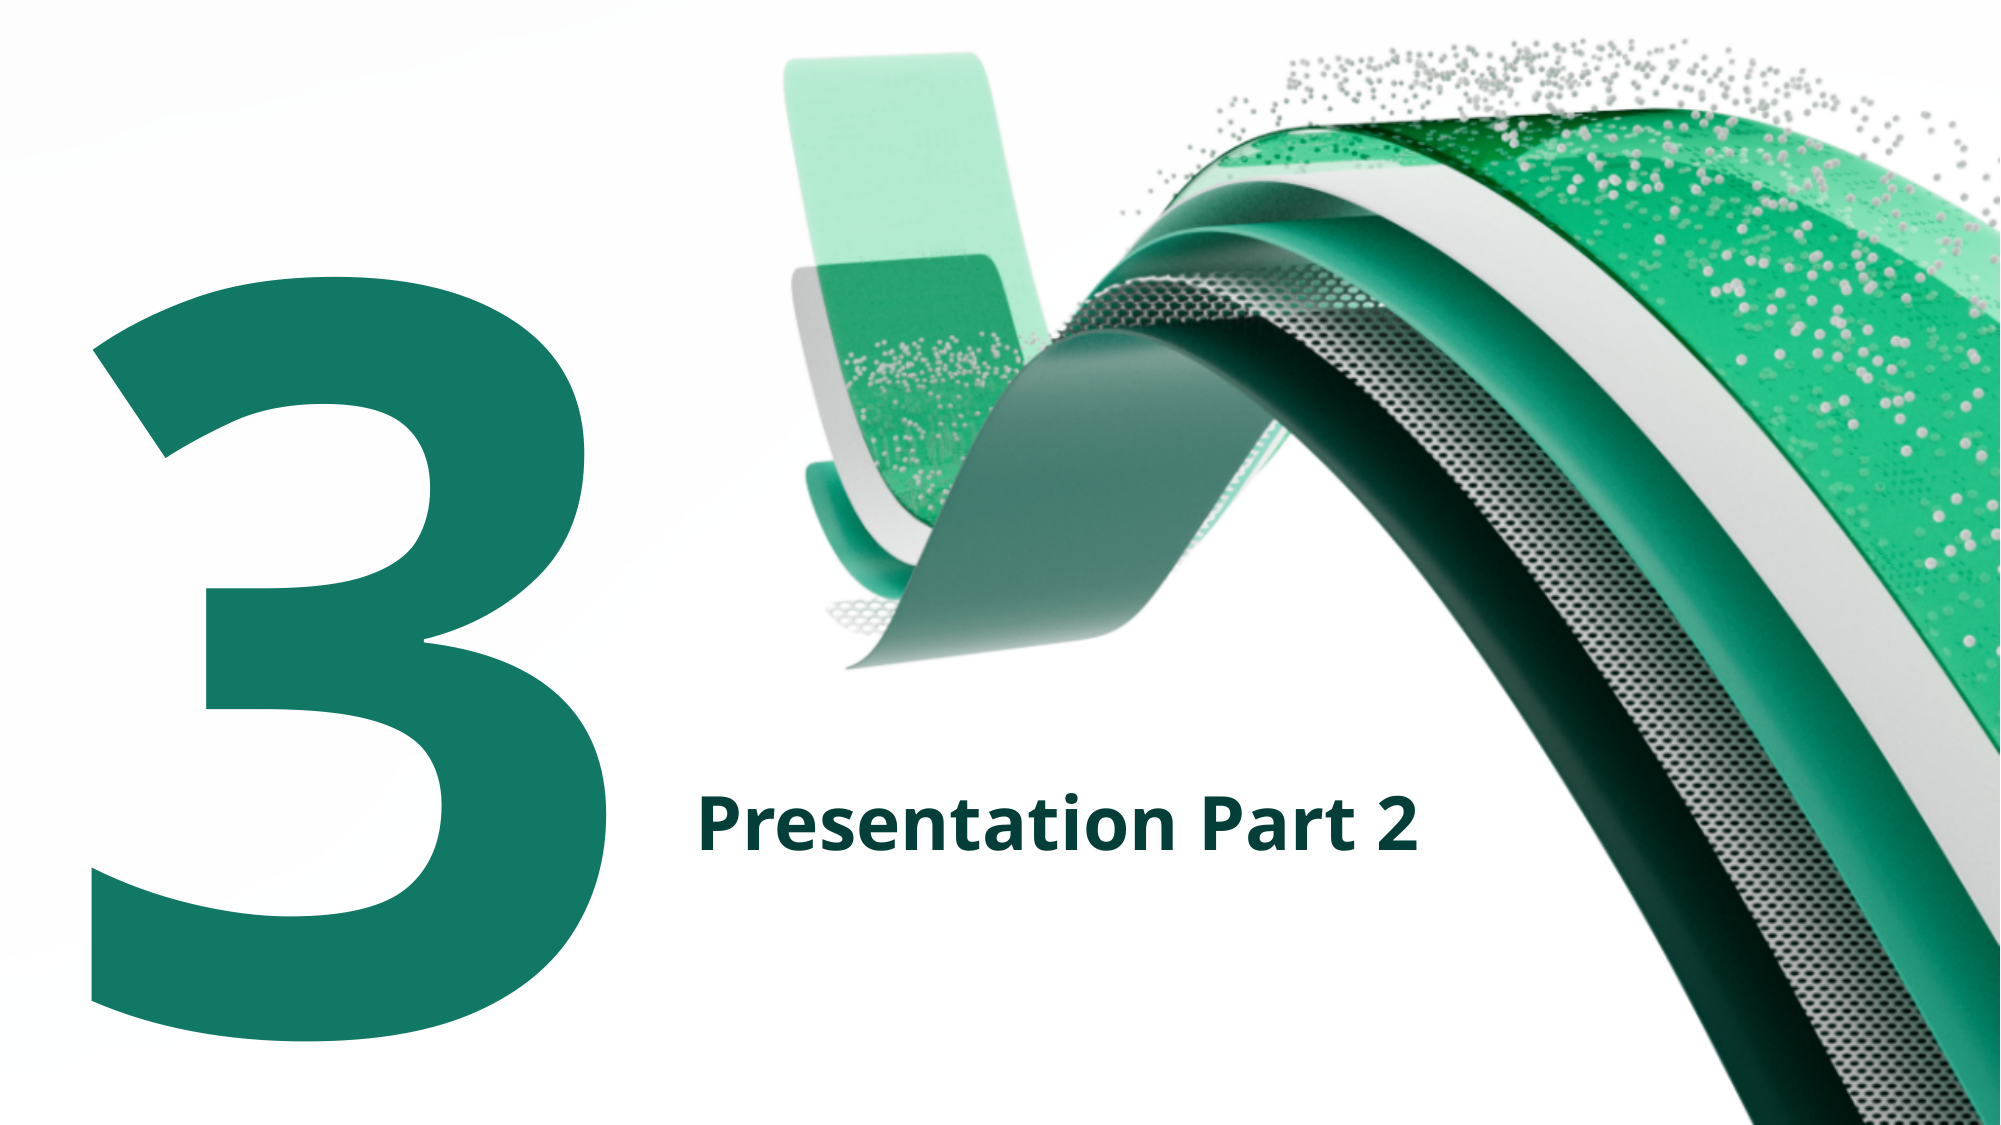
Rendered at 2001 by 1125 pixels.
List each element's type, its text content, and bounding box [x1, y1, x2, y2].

list 3 [37, 124, 634, 1125]
picture [0, 0, 2000, 1125]
list Presentation Part 2 [680, 778, 1503, 1009]
